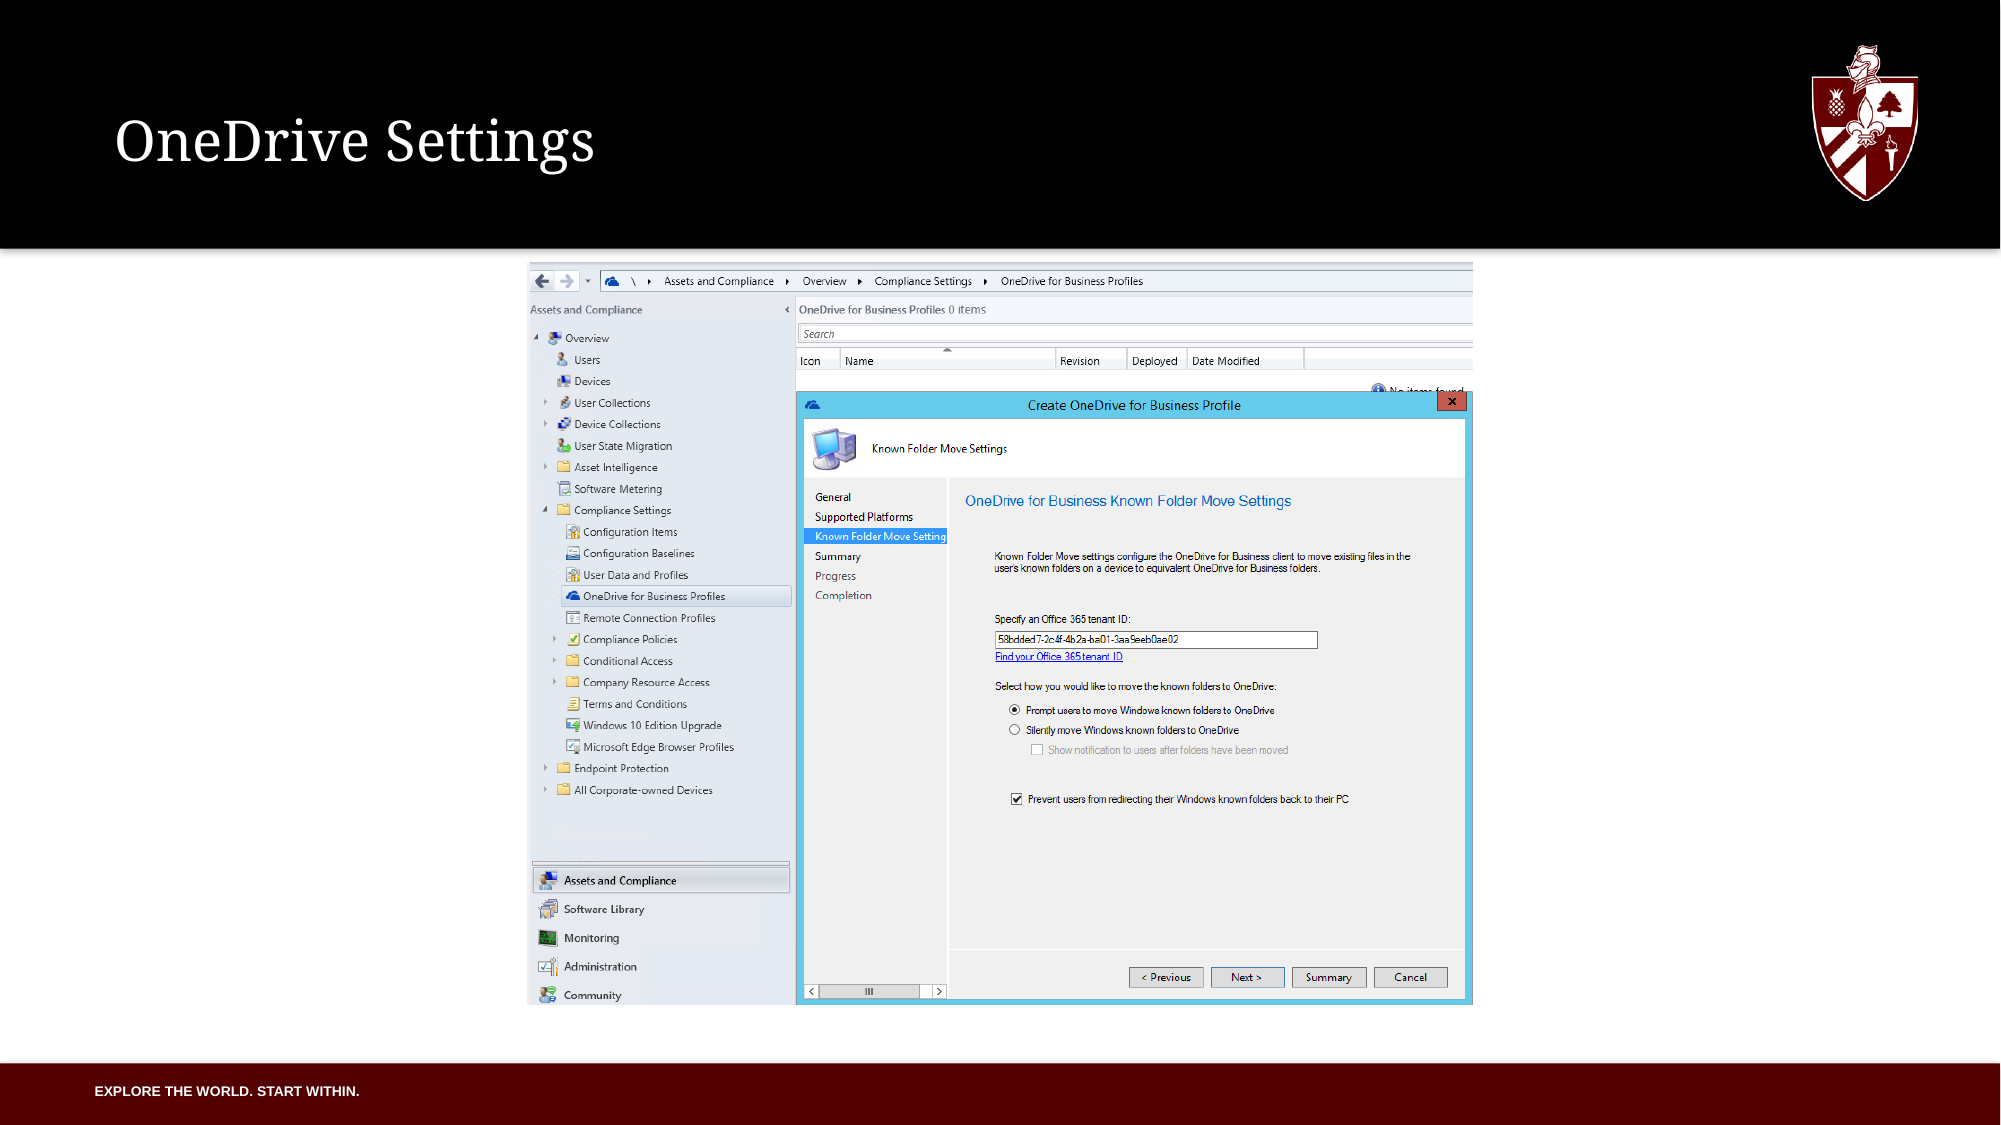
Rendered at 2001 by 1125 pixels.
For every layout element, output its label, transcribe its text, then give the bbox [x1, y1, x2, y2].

title OneDrive Settings [99, 45, 1900, 233]
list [527, 262, 1473, 1006]
